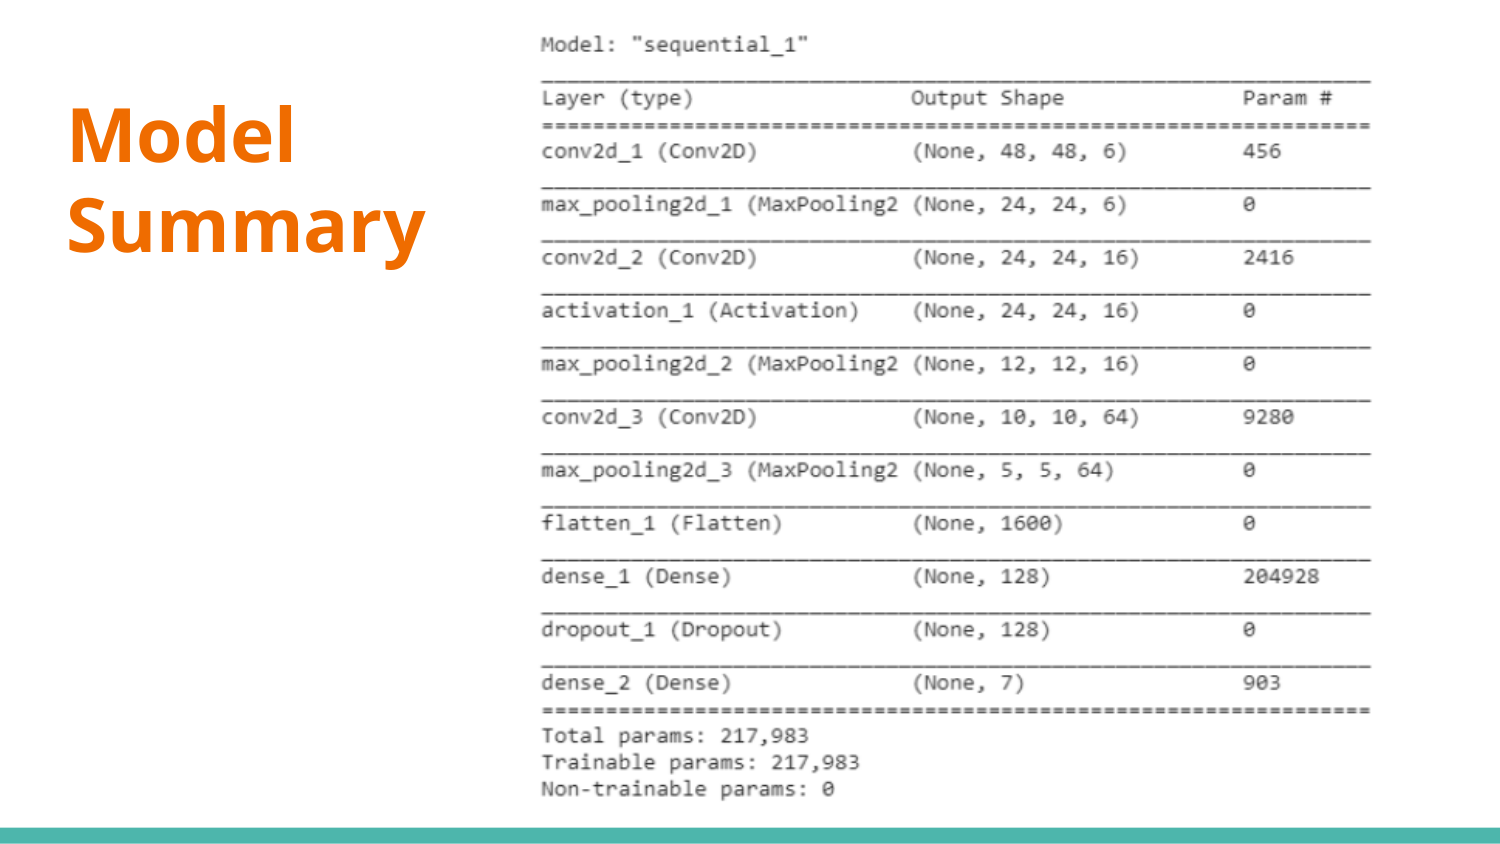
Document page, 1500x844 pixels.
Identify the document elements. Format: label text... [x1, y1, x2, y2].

picture [530, 27, 1386, 807]
title Model Summary [51, 72, 525, 189]
